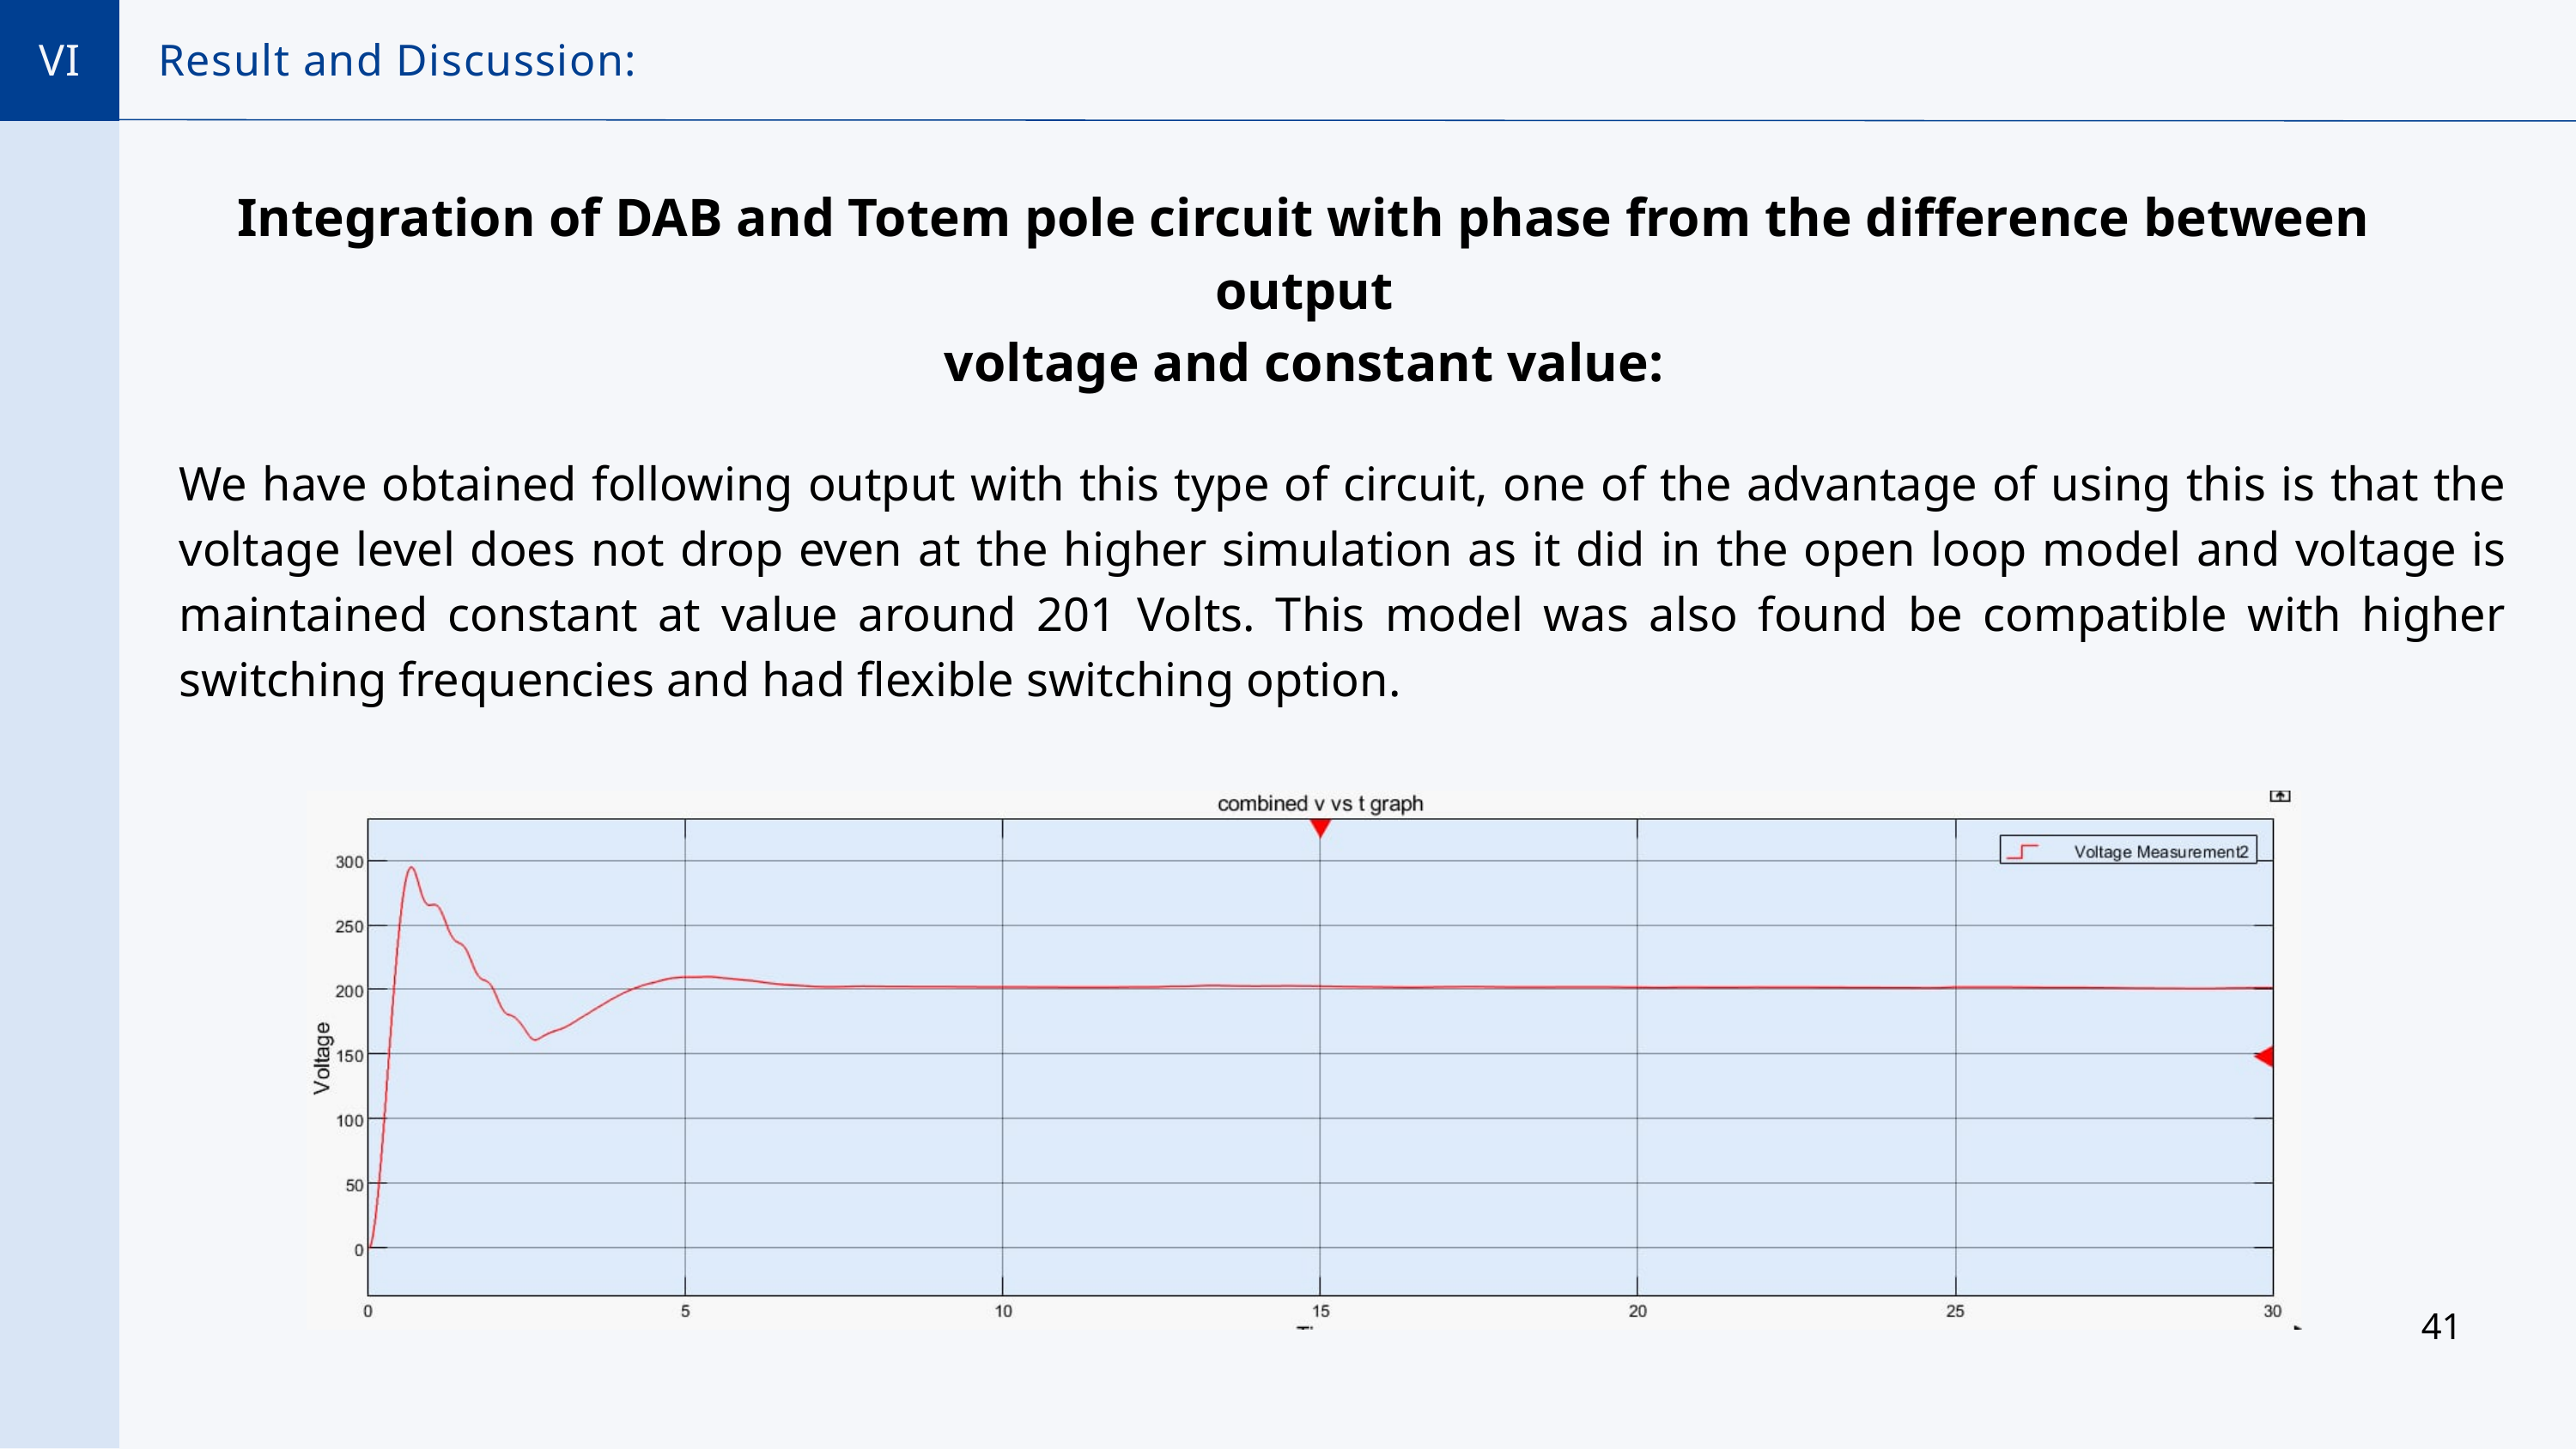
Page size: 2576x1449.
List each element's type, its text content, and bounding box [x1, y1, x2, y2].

text_box [307, 791, 2302, 1330]
text_box 41 [2421, 1296, 2463, 1348]
text_box Result and Discussion: [158, 33, 1650, 85]
text_box We have obtained following output with this type of circuit, one of the advantage of using this is that the voltage level does not drop even at the higher simulation as it did in the open loop model and voltage is maintained constant at value around 201 Volts. This model was also found be compatible with higher switching frequencies and had flexible switching option. [179, 445, 2509, 706]
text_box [0, 120, 120, 1449]
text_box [0, 0, 120, 120]
text_box Integration of DAB and Totem pole circuit with phase from the difference between output voltage and constant value: [154, 173, 2455, 392]
